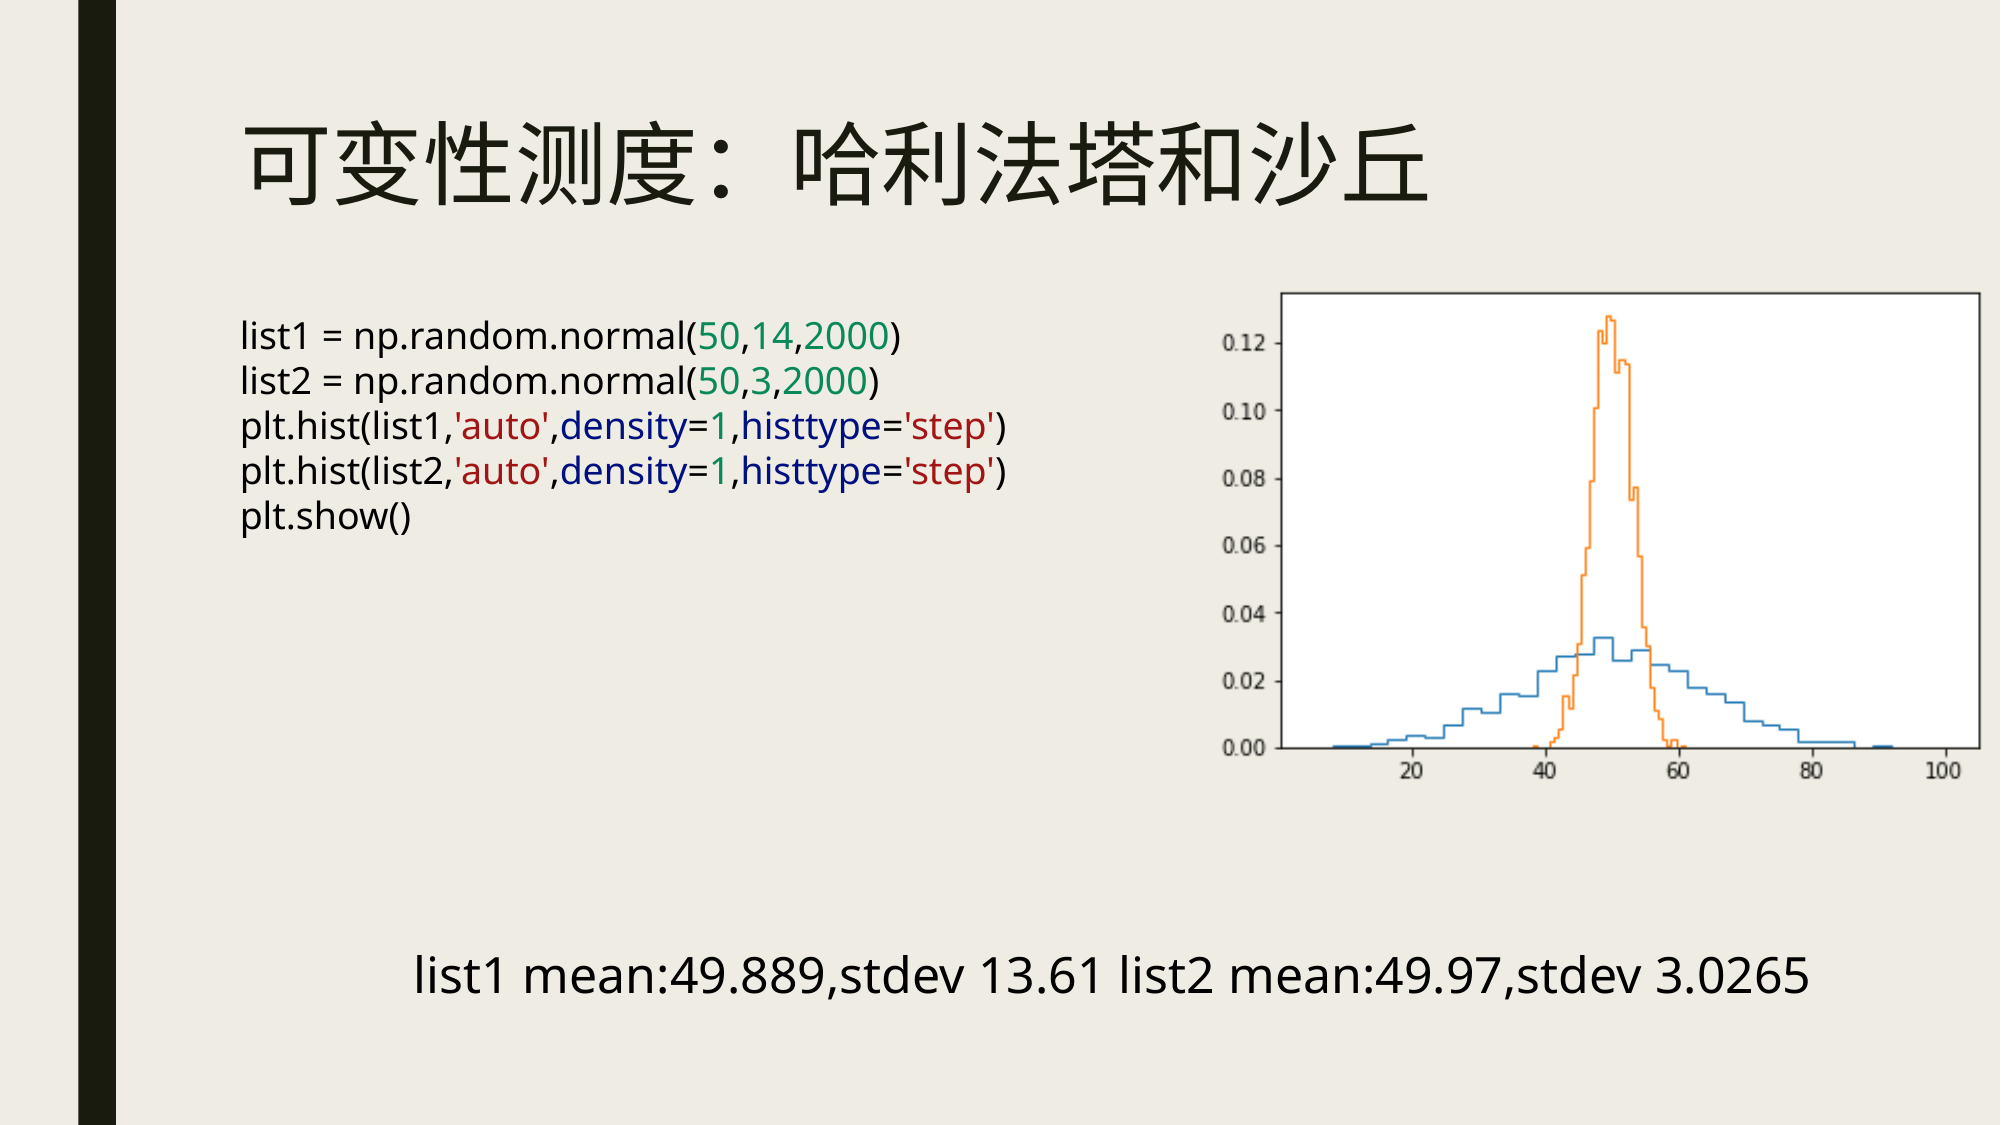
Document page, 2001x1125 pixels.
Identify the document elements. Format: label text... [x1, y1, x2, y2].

picture [1206, 272, 2000, 798]
text_box list1 mean:49.889,stdev 13.61 list2 mean:49.97,stdev 3.0265 [225, 936, 2000, 1012]
title 可变性测度：哈利法塔和沙丘 [225, 112, 1800, 304]
text_box list1 = np.random.normal(50,14,2000) list2 = np.random.normal(50,3,2000) plt.hist(list1,'auto',density=1,histtype='step') plt.hist(list2,'auto',density=1,histtype='step') plt.show() [225, 304, 1206, 545]
